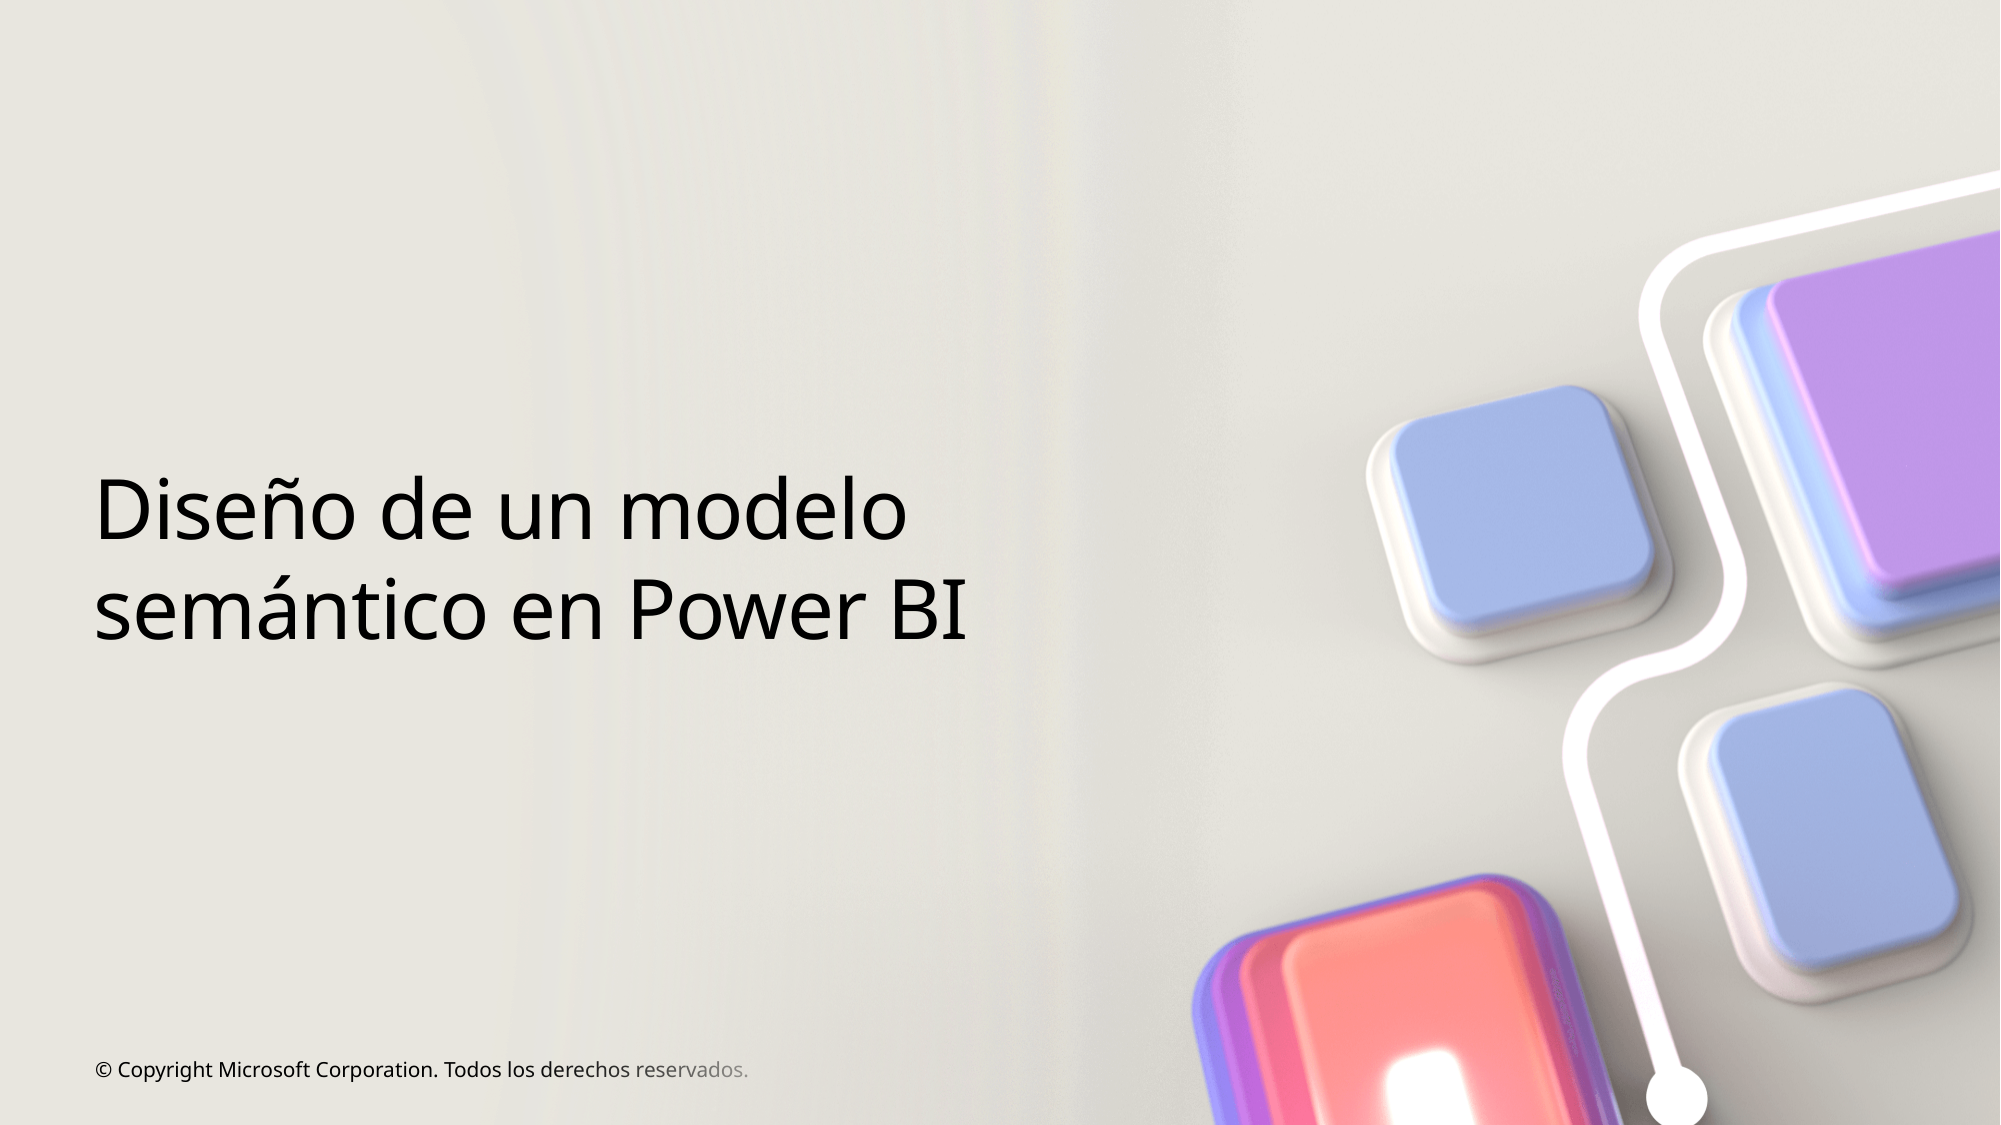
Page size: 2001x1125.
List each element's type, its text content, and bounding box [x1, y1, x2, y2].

title Diseño de un modelo semántico en Power BI [93, 456, 1135, 657]
picture [396, 0, 2000, 1125]
